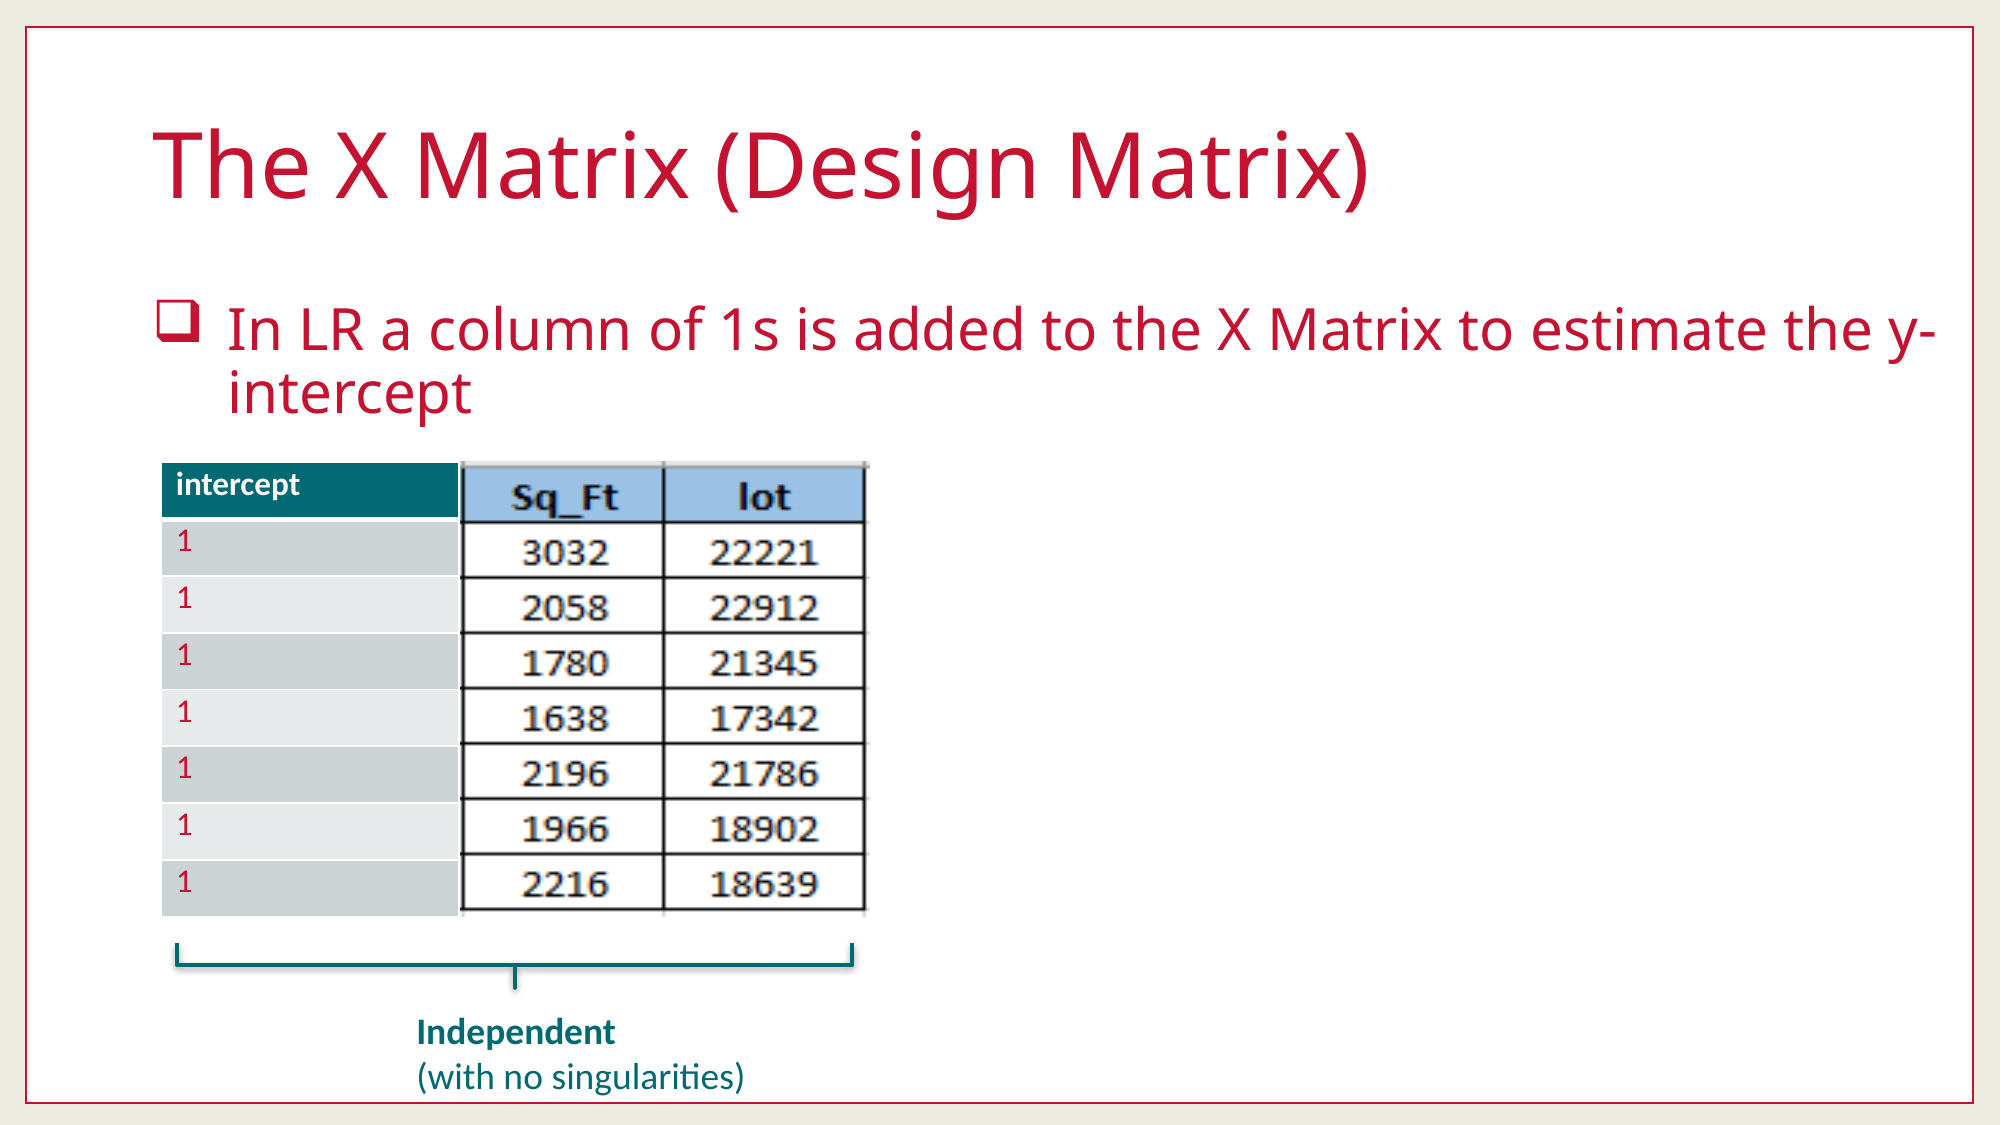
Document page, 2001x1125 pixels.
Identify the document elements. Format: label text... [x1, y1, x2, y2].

picture [458, 460, 871, 918]
list In LR a column of 1s is added to the X Matrix to estimate the y-intercept [137, 293, 1955, 1007]
text_box Independent (with no singularities) [401, 999, 761, 1105]
table_cell 1 [162, 634, 453, 689]
table_cell 1 [162, 577, 453, 632]
table_cell 1 [162, 690, 453, 745]
table_cell 1 [162, 522, 453, 575]
table_cell 1 [162, 747, 453, 802]
table_header intercept [162, 463, 454, 517]
table_cell 1 [162, 861, 453, 916]
table_cell 1 [162, 804, 453, 859]
text_box [177, 942, 853, 988]
title The X Matrix (Design Matrix) [137, 59, 1945, 278]
